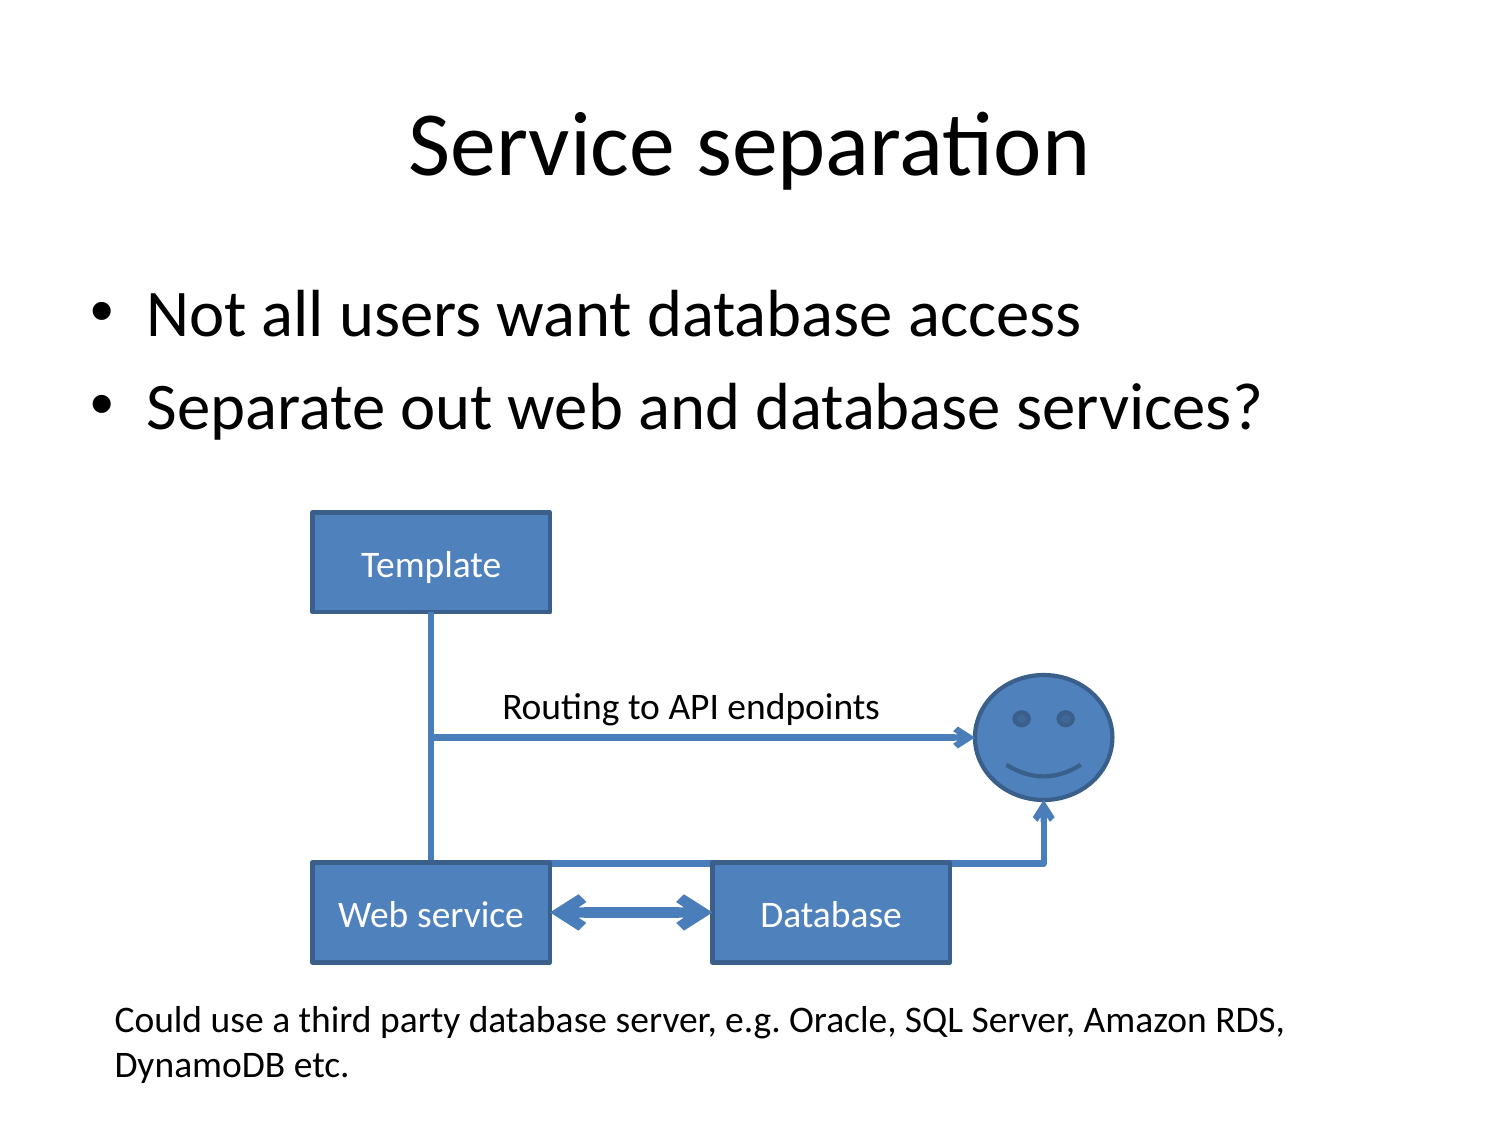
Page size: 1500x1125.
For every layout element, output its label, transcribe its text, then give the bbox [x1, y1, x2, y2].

text_box Database [776, 860, 952, 965]
title Service separation [75, 45, 1425, 233]
text_box [972, 672, 1115, 803]
text_box Routing to API endpoints [776, 674, 913, 735]
text_box Template [310, 510, 552, 614]
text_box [634, 534, 772, 1079]
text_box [640, 402, 766, 532]
text_box Routing to API endpoints [487, 674, 628, 735]
text_box Could use a third party database server, e.g. Oracle, SQL Server, Amazon RDS, DynamoDB etc. [99, 987, 1363, 1093]
list Not all users want database access Separate out web and database services? [75, 262, 1425, 1005]
text_box Web service [310, 860, 552, 965]
